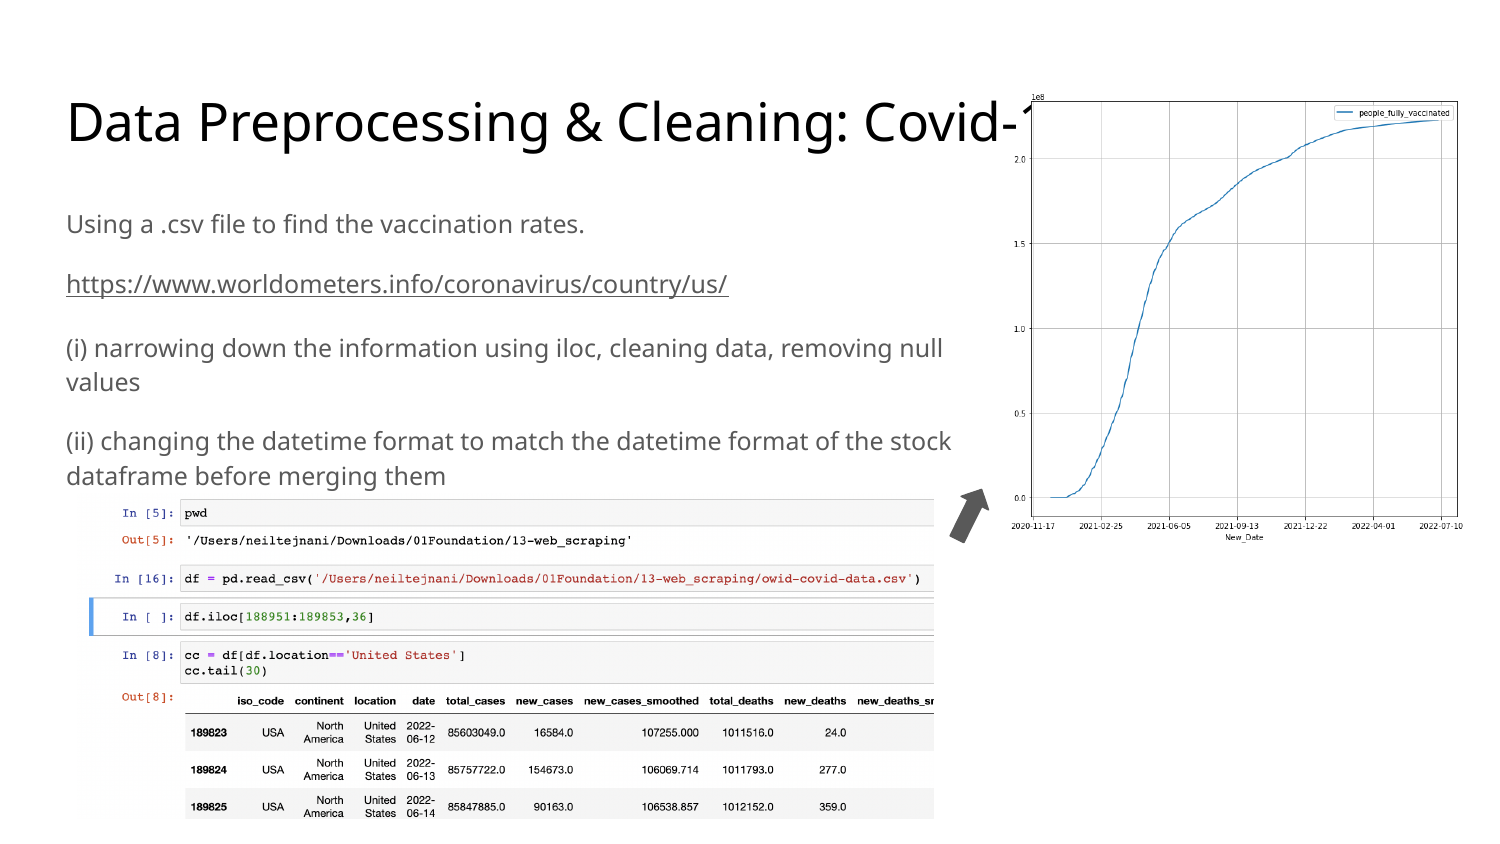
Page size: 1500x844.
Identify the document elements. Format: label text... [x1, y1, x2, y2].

picture [77, 493, 934, 820]
picture [1004, 88, 1468, 547]
title Data Preprocessing & Cleaning: Covid-19 [51, 72, 1449, 167]
text_box [950, 489, 989, 543]
list Using a .csv file to find the vaccination rates. https://www.worldometers.info/coronavirus/country/us/ (i) narrowing down the information using iloc, cleaning data, removing null values (ii) changing the datetime format to match the datetime format of the stock dataframe before merging them [51, 189, 988, 750]
